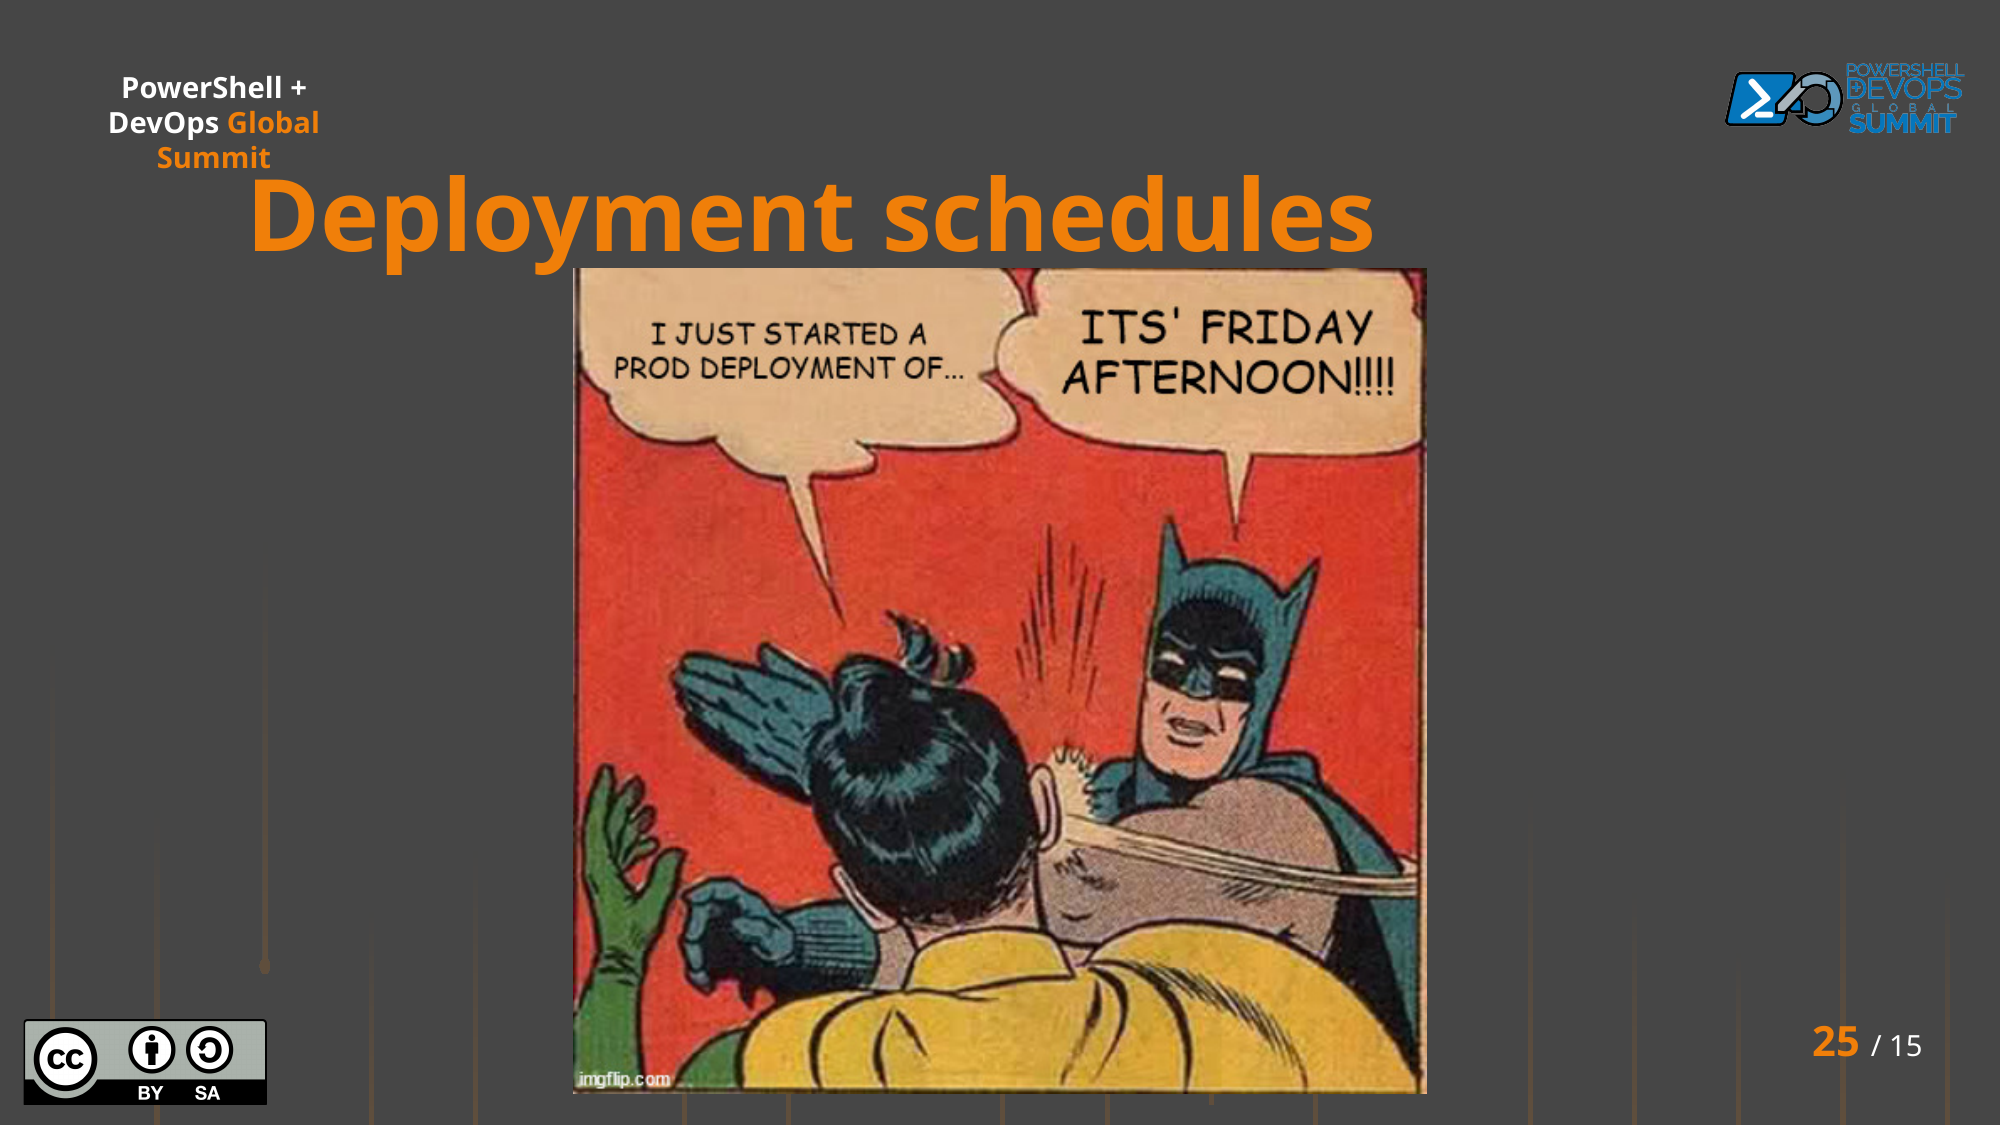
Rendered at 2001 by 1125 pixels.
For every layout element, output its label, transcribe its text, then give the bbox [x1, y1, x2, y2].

picture [573, 268, 1427, 1094]
picture [1725, 61, 1965, 139]
picture [23, 1019, 267, 1105]
text_box Deployment schedules [231, 144, 1769, 279]
